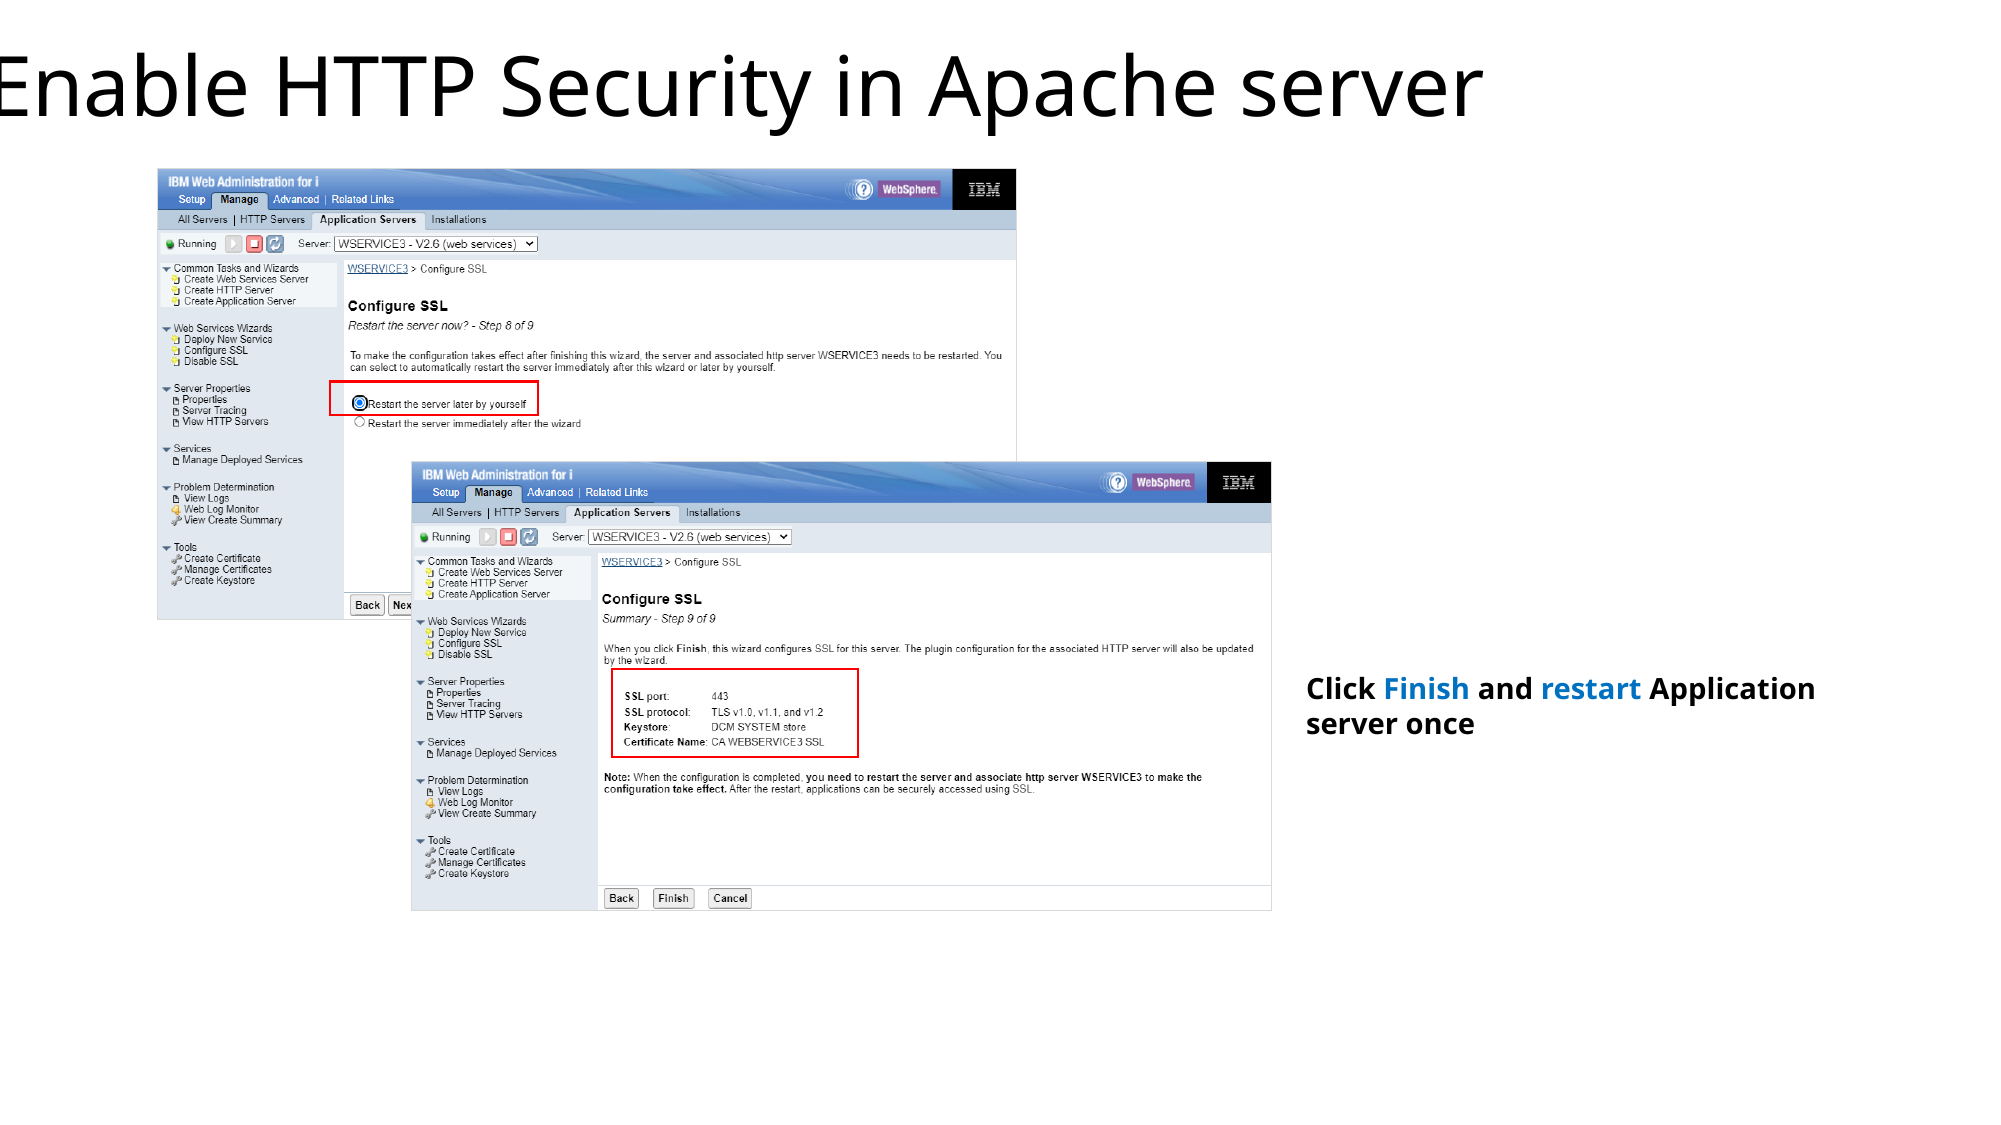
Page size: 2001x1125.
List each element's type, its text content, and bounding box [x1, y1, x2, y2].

text_box Click Finish and restart Application server once [1291, 662, 1849, 748]
text_box 3. Enable HTTP Security in Apache server [0, 25, 1502, 141]
picture [157, 168, 1272, 911]
